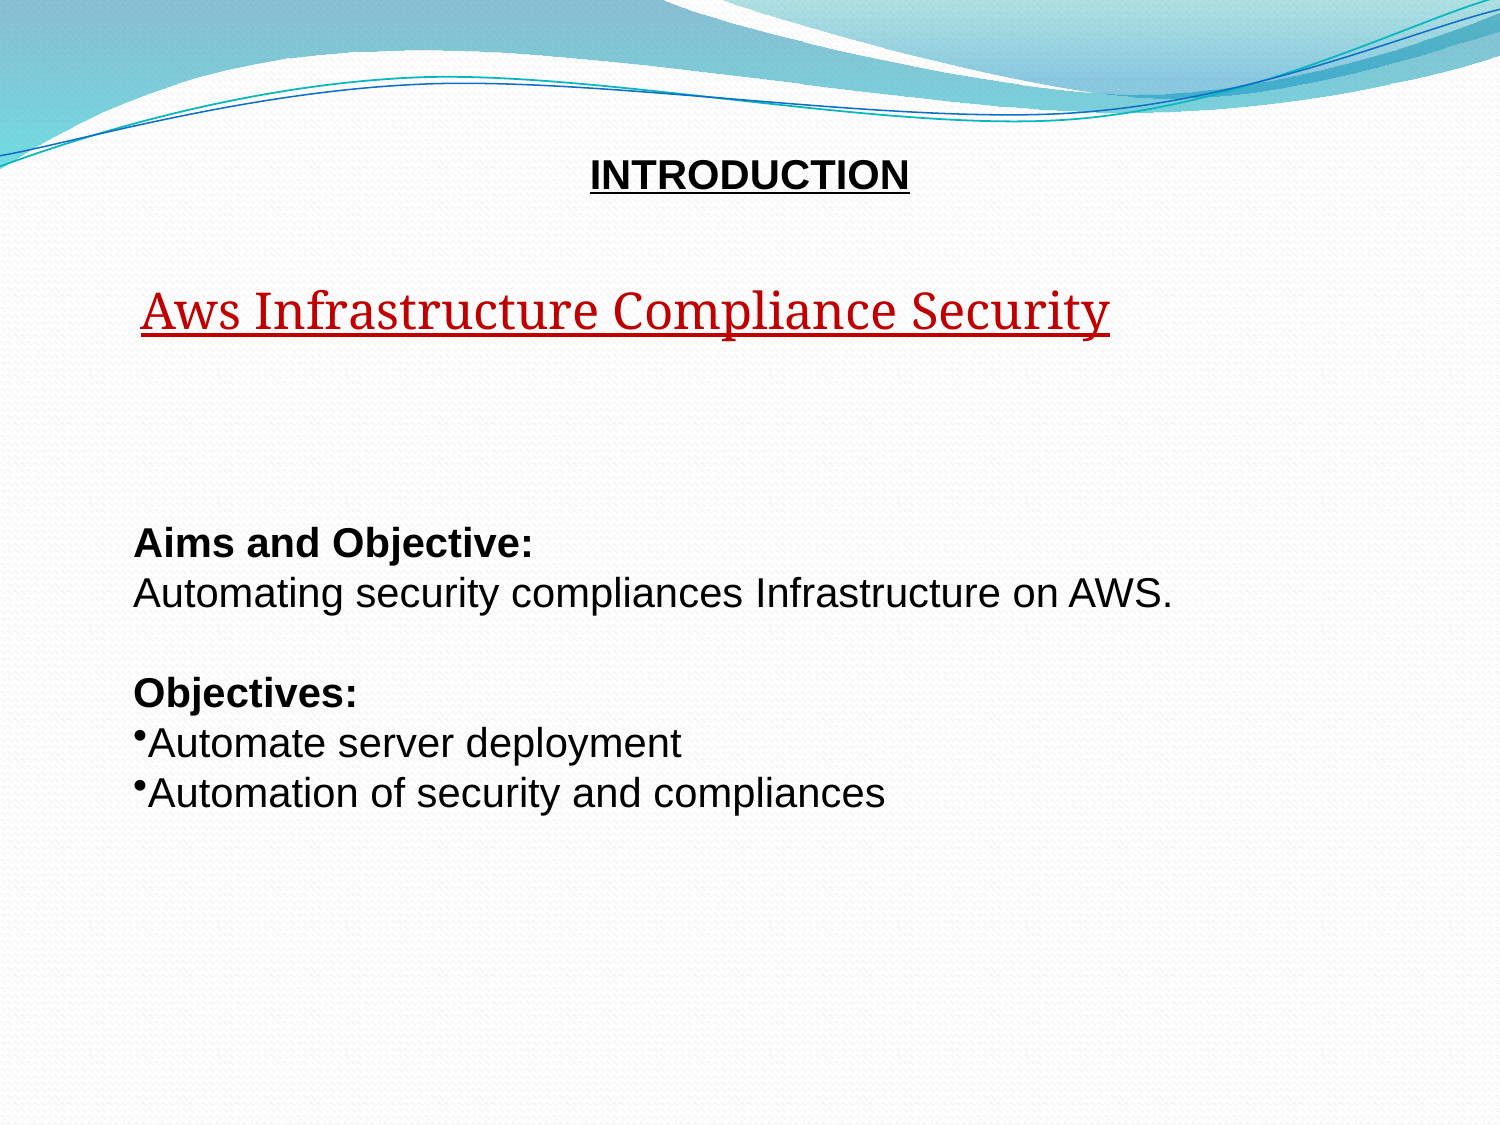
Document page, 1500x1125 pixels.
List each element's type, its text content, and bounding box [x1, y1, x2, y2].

title Aws Infrastructure Compliance Security [140, 269, 1438, 340]
text_box INTRODUCTION [0, 140, 1500, 206]
text_box Aims and Objective: Automating security compliances Infrastructure on AWS. Objectives: Automate server deployment Automation of security and compliances [38, 493, 1190, 866]
